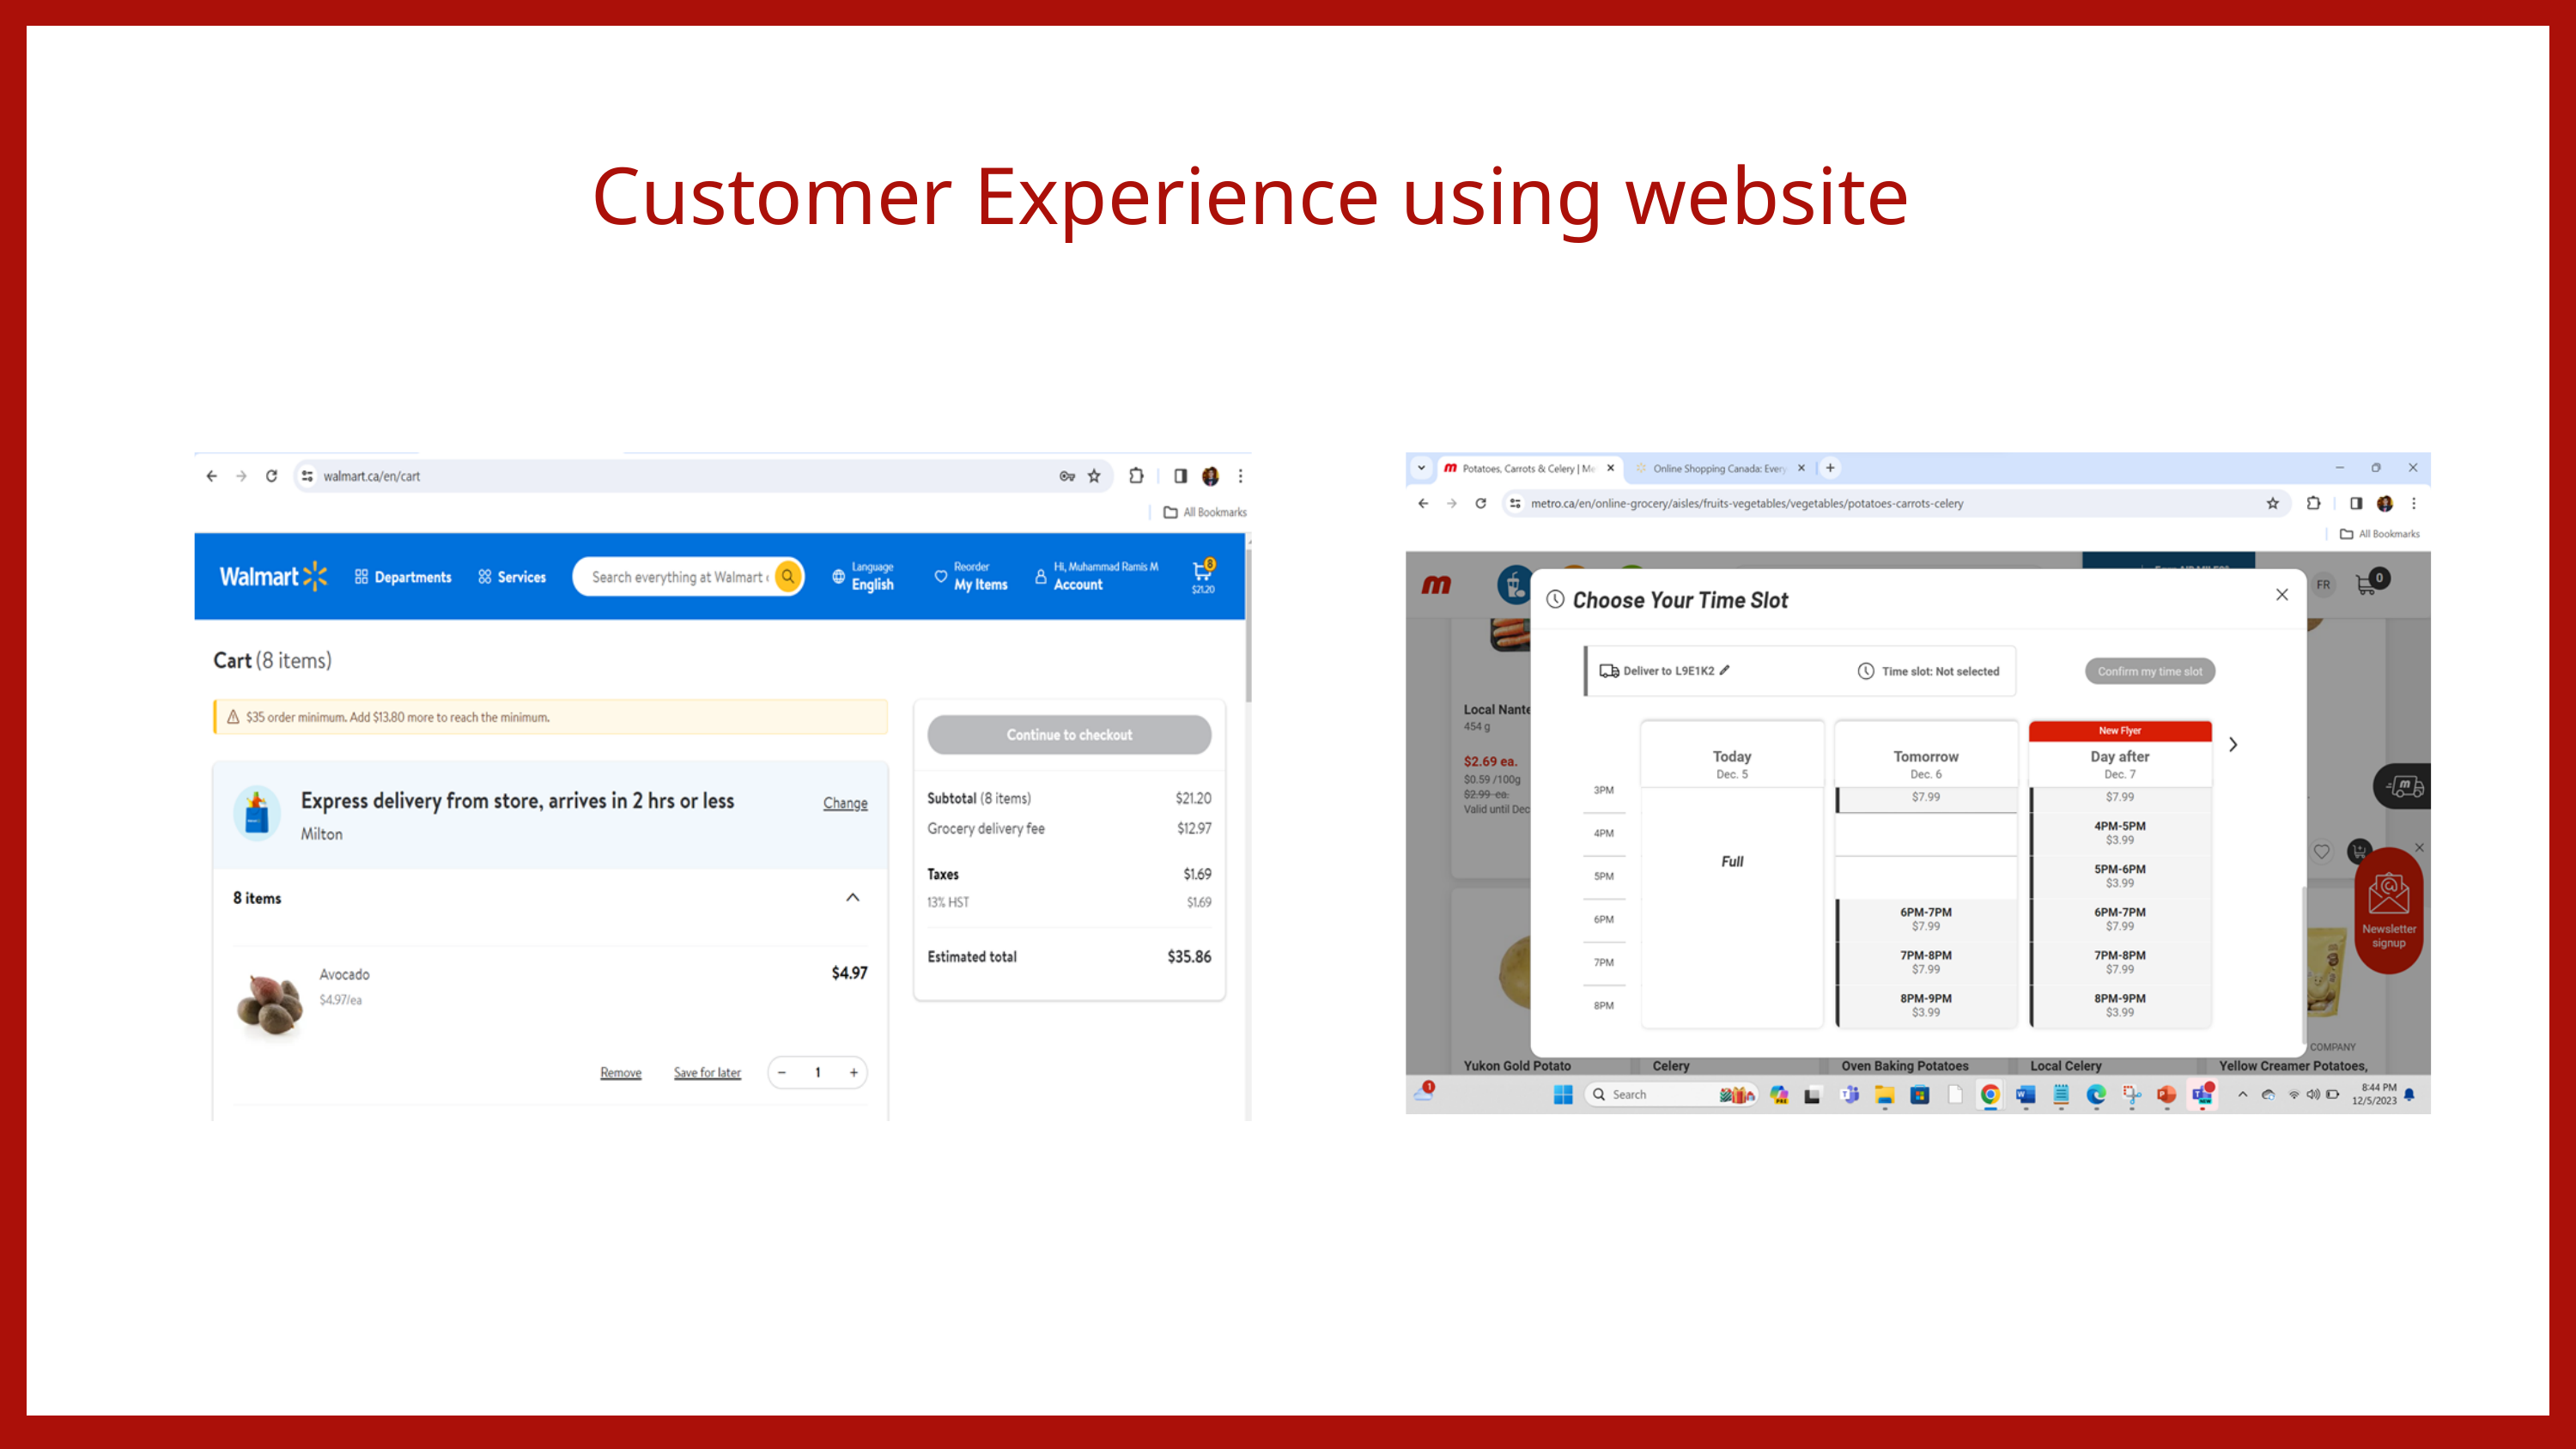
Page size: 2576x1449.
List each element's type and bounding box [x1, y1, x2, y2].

text_box [0, 0, 2576, 1443]
